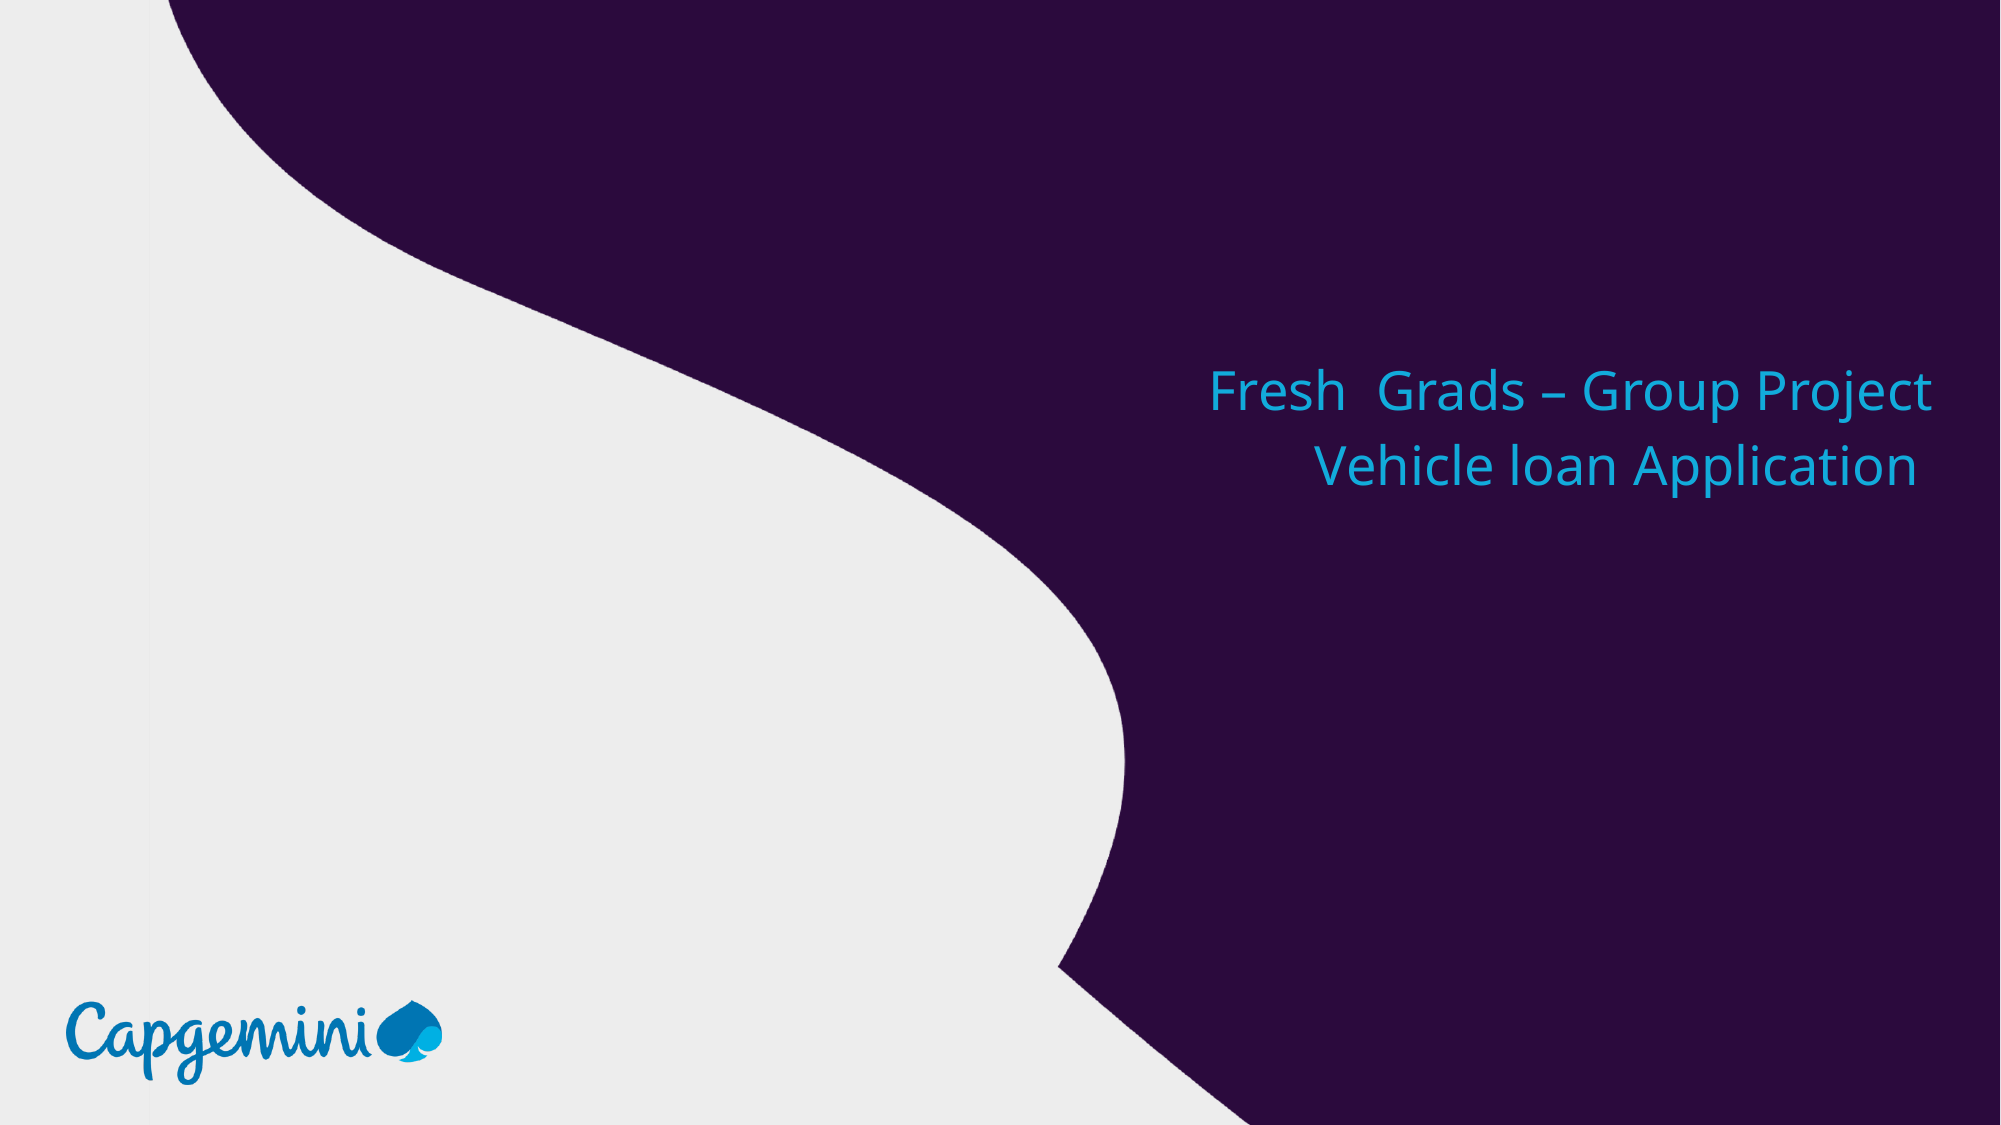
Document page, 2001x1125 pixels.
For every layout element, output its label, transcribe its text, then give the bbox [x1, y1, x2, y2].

list Fresh Grads – Group Project Vehicle loan Application [1070, 302, 1933, 497]
picture [66, 0, 2001, 1125]
picture [185, 1061, 195, 1079]
picture [217, 1027, 225, 1042]
